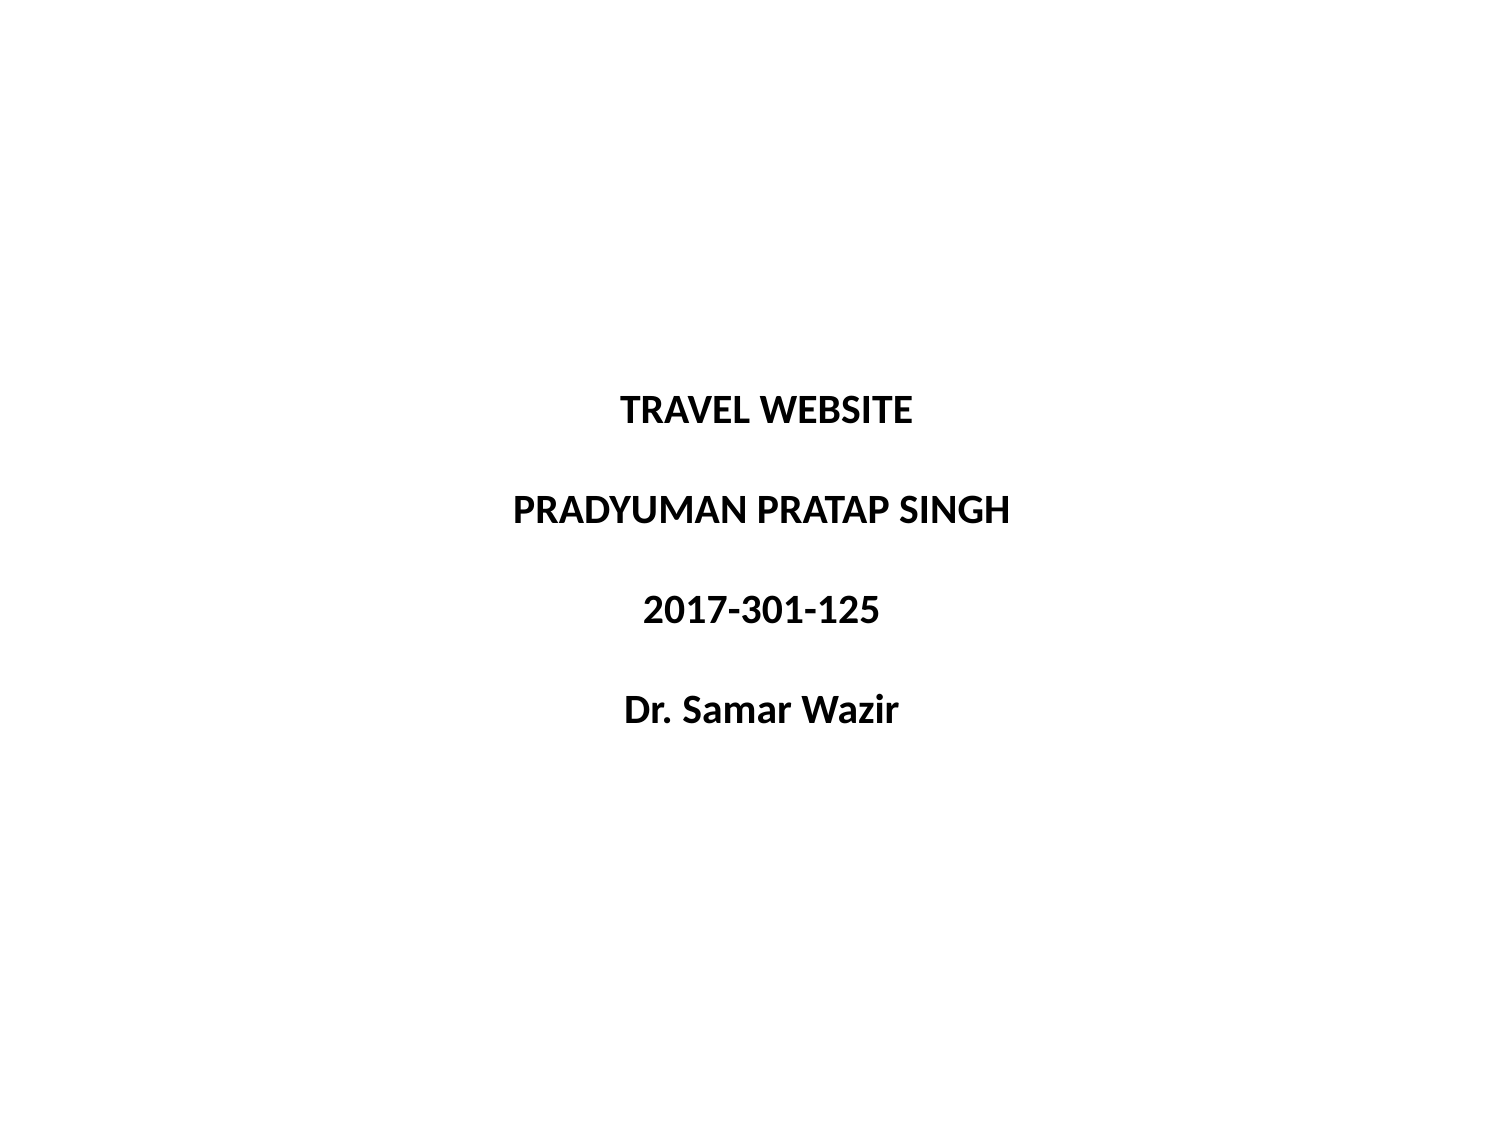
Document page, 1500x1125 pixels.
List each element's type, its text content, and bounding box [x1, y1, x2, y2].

title TRAVEL WEBSITE PRADYUMAN PRATAP SINGH 2017-301-125 Dr. Samar Wazir [53, 42, 1471, 1071]
